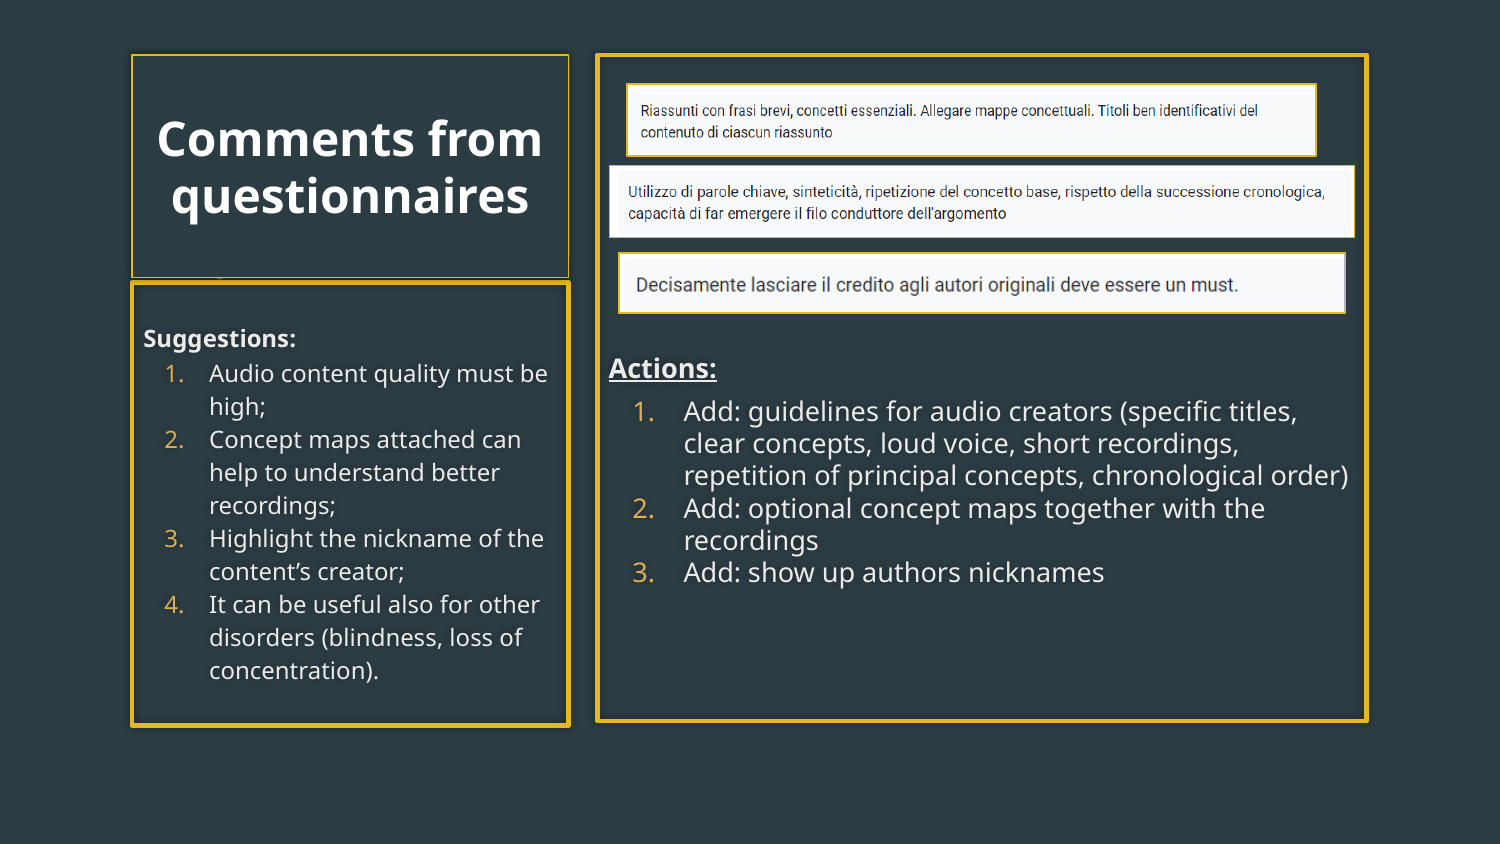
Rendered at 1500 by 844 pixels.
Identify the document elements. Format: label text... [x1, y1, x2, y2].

picture [627, 84, 1316, 156]
list Actions: Add: guidelines for audio creators (specific titles, clear concepts, loud voice, short recordings, repetition of principal concepts, chronological order) Add: optional concept maps together with the recordings Add: show up authors nicknames [597, 54, 1367, 722]
list Suggestions: Audio content quality must be high; Concept maps attached can help to understand better recordings; Highlight the nickname of the content’s creator; It can be useful also for other disorders (blindness, loss of concentration). [132, 283, 569, 726]
picture [619, 253, 1346, 313]
title Comments from questionnaires [132, 54, 569, 278]
picture [610, 165, 1355, 238]
